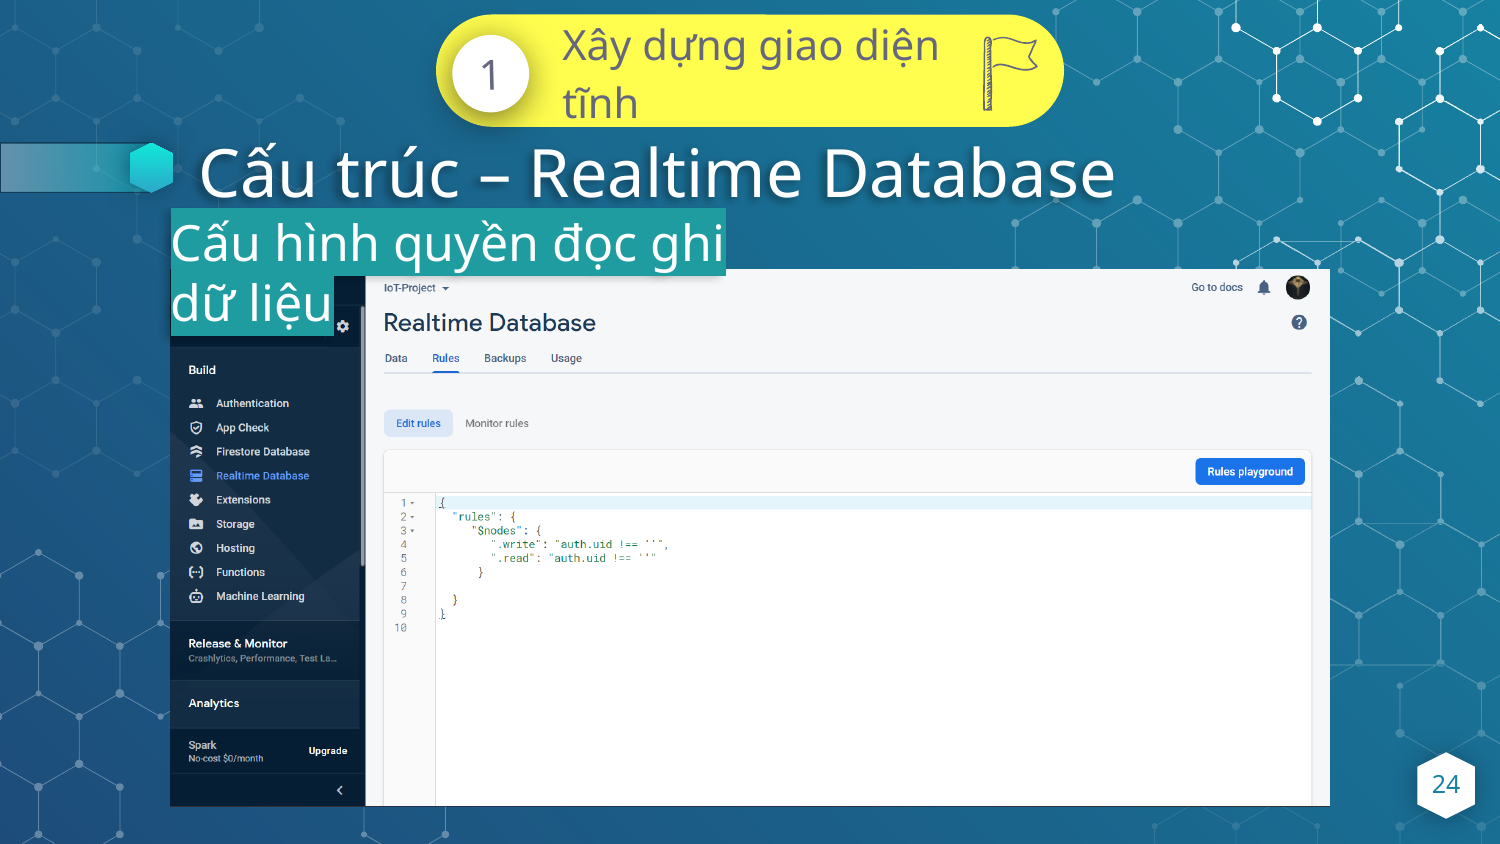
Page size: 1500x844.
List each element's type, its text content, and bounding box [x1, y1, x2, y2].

text_box [458, 14, 1065, 127]
text_box 1 [452, 34, 530, 113]
text_box Xây dựng giao diện tĩnh [547, 36, 967, 102]
picture [170, 269, 1330, 808]
text_box [983, 36, 1038, 111]
title Cấu trúc – Realtime Database [198, 140, 1172, 198]
list Cấu hình quyền đọc ghi dữ liệu [170, 211, 802, 269]
slide_number 24 [1417, 752, 1475, 819]
